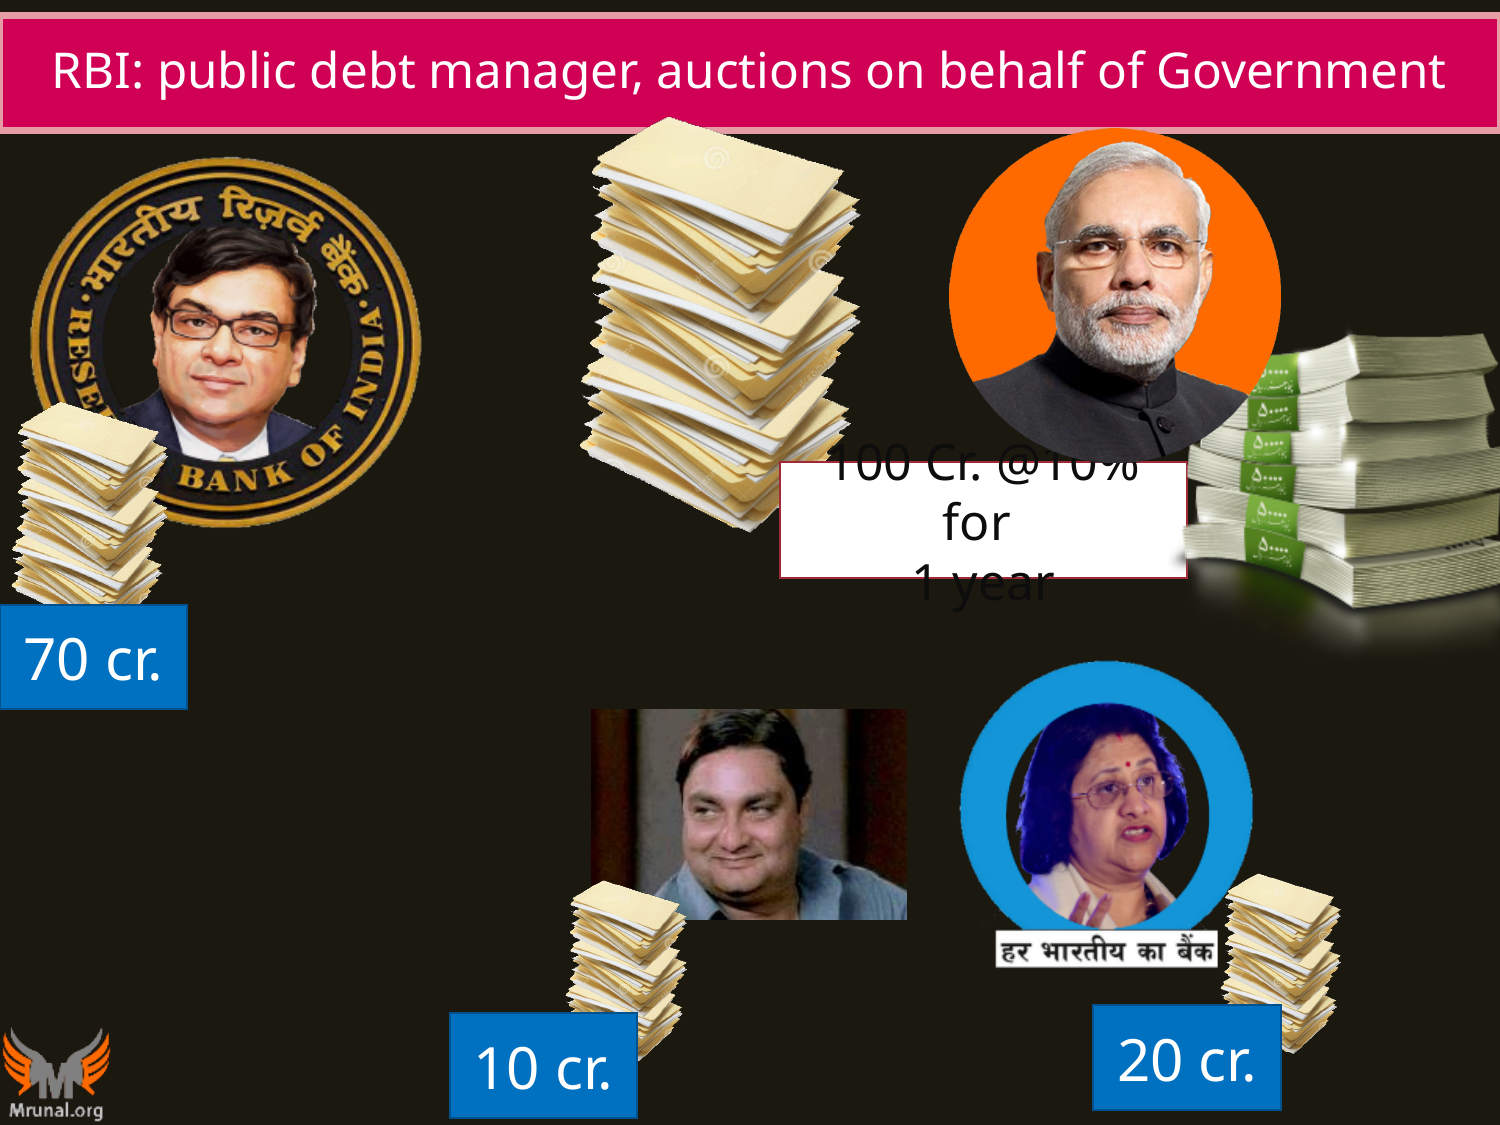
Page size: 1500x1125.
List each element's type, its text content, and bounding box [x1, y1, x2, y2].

picture [0, 1024, 114, 1125]
text_box 100 Cr. @10% for 1 year [779, 461, 1145, 579]
title RBI: public debt manager, auctions on behalf of Government [0, 12, 1500, 134]
picture [560, 709, 907, 1065]
text_box 20 cr. [1092, 1004, 1282, 1111]
picture [4, 148, 438, 639]
picture [569, 105, 872, 542]
text_box 10 cr. [449, 1012, 638, 1119]
text_box 70 cr. [0, 604, 188, 710]
picture [936, 128, 1500, 1058]
